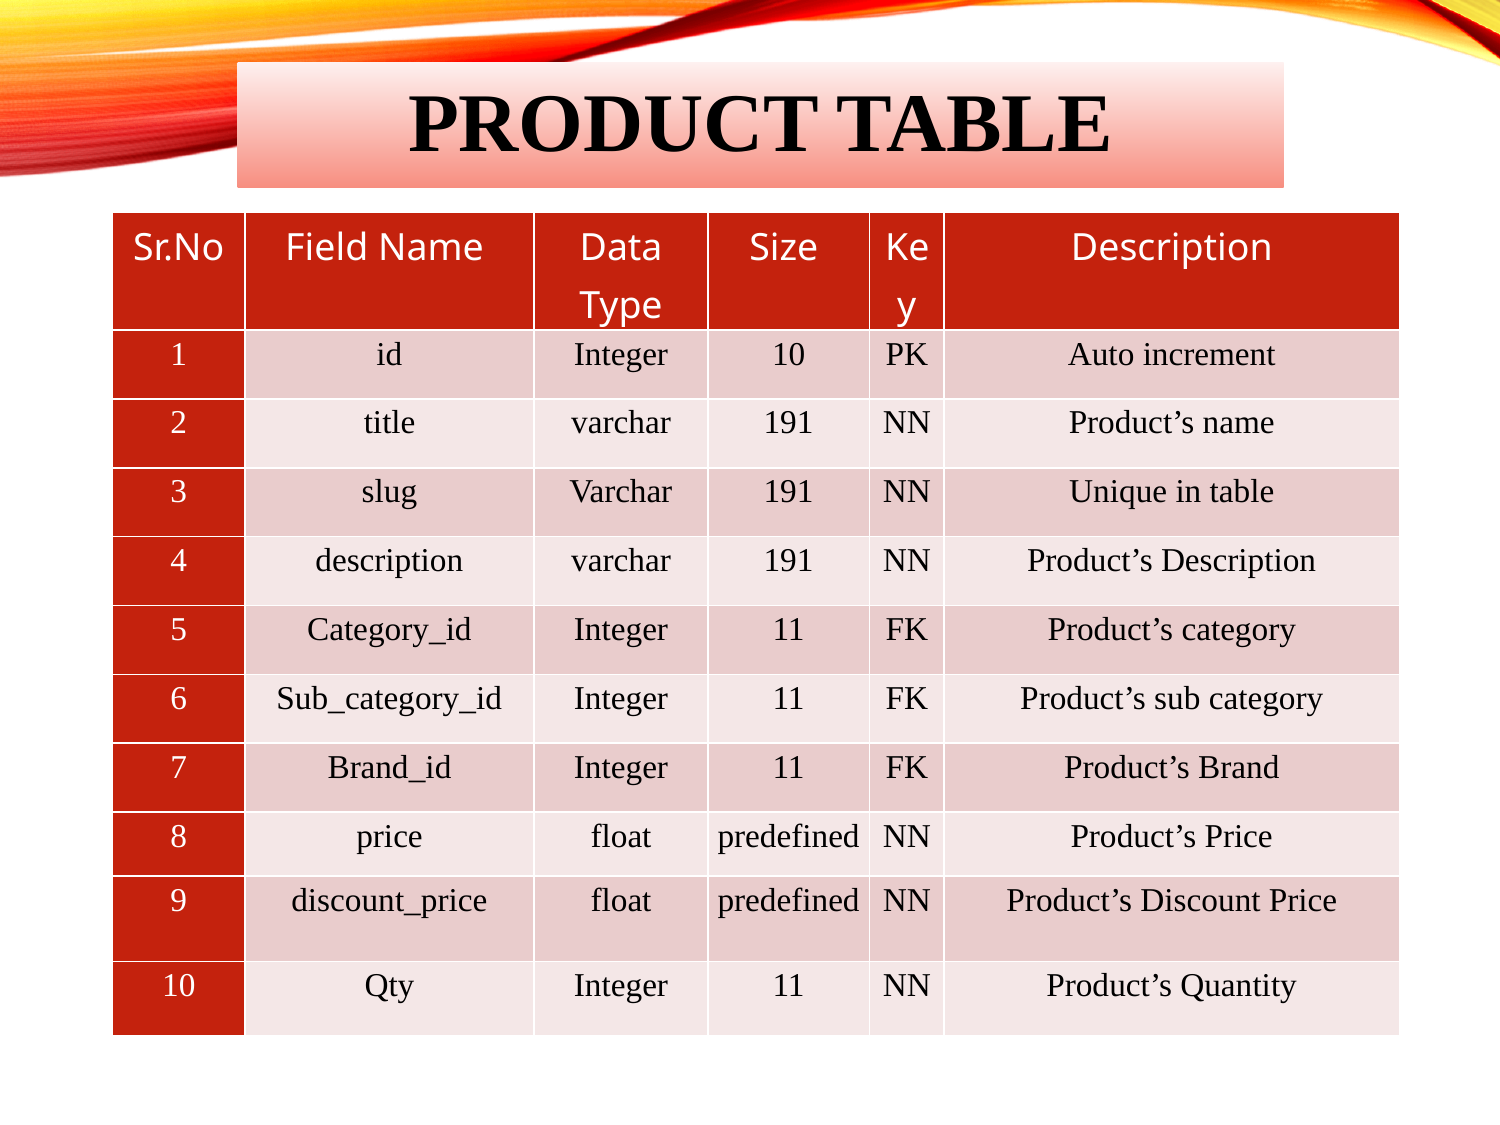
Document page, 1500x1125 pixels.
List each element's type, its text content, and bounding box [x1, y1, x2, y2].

table_cell Auto increment [945, 331, 1399, 398]
table_cell 5 [113, 606, 244, 674]
table_cell slug [246, 469, 533, 536]
table_cell Integer [535, 675, 707, 742]
table_cell Integer [535, 331, 707, 398]
table_cell Product’s name [945, 400, 1399, 467]
table_cell NN [870, 537, 943, 605]
table_cell 11 [709, 675, 869, 742]
table_cell float [535, 813, 707, 875]
table_header Field Name [246, 213, 533, 329]
table_cell 11 [709, 744, 869, 811]
table_cell Product’s Discount Price [945, 877, 1399, 961]
table_cell 7 [113, 744, 244, 811]
table_cell price [246, 813, 533, 875]
table_cell Product’s Price [945, 813, 1399, 875]
table_cell PK [870, 331, 943, 398]
table_header Key [870, 213, 943, 329]
table_cell Varchar [535, 469, 707, 536]
table_cell varchar [535, 400, 707, 467]
table_cell Sub_category_id [246, 675, 533, 742]
table_cell Product’s category [945, 606, 1399, 674]
table_cell Category_id [246, 606, 533, 674]
table_cell Product’s Quantity [945, 962, 1399, 1035]
table_cell float [535, 877, 707, 961]
table_cell Qty [246, 962, 533, 1035]
table_cell varchar [535, 537, 707, 605]
table_cell Brand_id [246, 744, 533, 811]
table_cell NN [870, 877, 943, 961]
table_cell predefined [709, 813, 869, 875]
table_cell 6 [113, 675, 244, 742]
table_cell Integer [535, 606, 707, 674]
table_cell id [246, 331, 533, 398]
table_cell Product’s Description [945, 537, 1399, 605]
table_cell 11 [709, 962, 869, 1035]
table_cell NN [870, 400, 943, 467]
table_cell Unique in table [945, 469, 1399, 536]
table_header Data Type [535, 213, 707, 329]
table_cell 8 [113, 813, 244, 875]
table_cell FK [870, 675, 943, 742]
table_cell 11 [709, 606, 869, 674]
table_cell title [246, 400, 533, 467]
table_cell FK [870, 606, 943, 674]
table_cell 2 [113, 400, 244, 467]
table_cell 191 [709, 537, 869, 605]
table_cell 191 [709, 469, 869, 536]
table_cell NN [870, 813, 943, 875]
table_header Description [945, 213, 1399, 329]
table_cell discount_price [246, 877, 533, 961]
table_cell NN [870, 962, 943, 1035]
table_cell 10 [709, 331, 869, 398]
table_cell 191 [709, 400, 869, 467]
table_cell FK [870, 744, 943, 811]
table_cell Integer [535, 962, 707, 1035]
picture [0, 0, 1500, 178]
table_cell 4 [113, 537, 244, 605]
table_cell 9 [113, 877, 244, 961]
table_cell Product’s Brand [945, 744, 1399, 811]
table_header Size [709, 213, 869, 329]
table_cell Integer [535, 744, 707, 811]
table_cell 10 [113, 962, 244, 1035]
table_cell Product’s sub category [945, 675, 1399, 742]
table_cell description [246, 537, 533, 605]
table_cell predefined [709, 877, 869, 961]
table_header Sr.No [113, 213, 244, 329]
title Product Table [237, 62, 1284, 188]
table_cell NN [870, 469, 943, 536]
table_cell 3 [113, 469, 244, 536]
table_cell 1 [113, 331, 244, 398]
